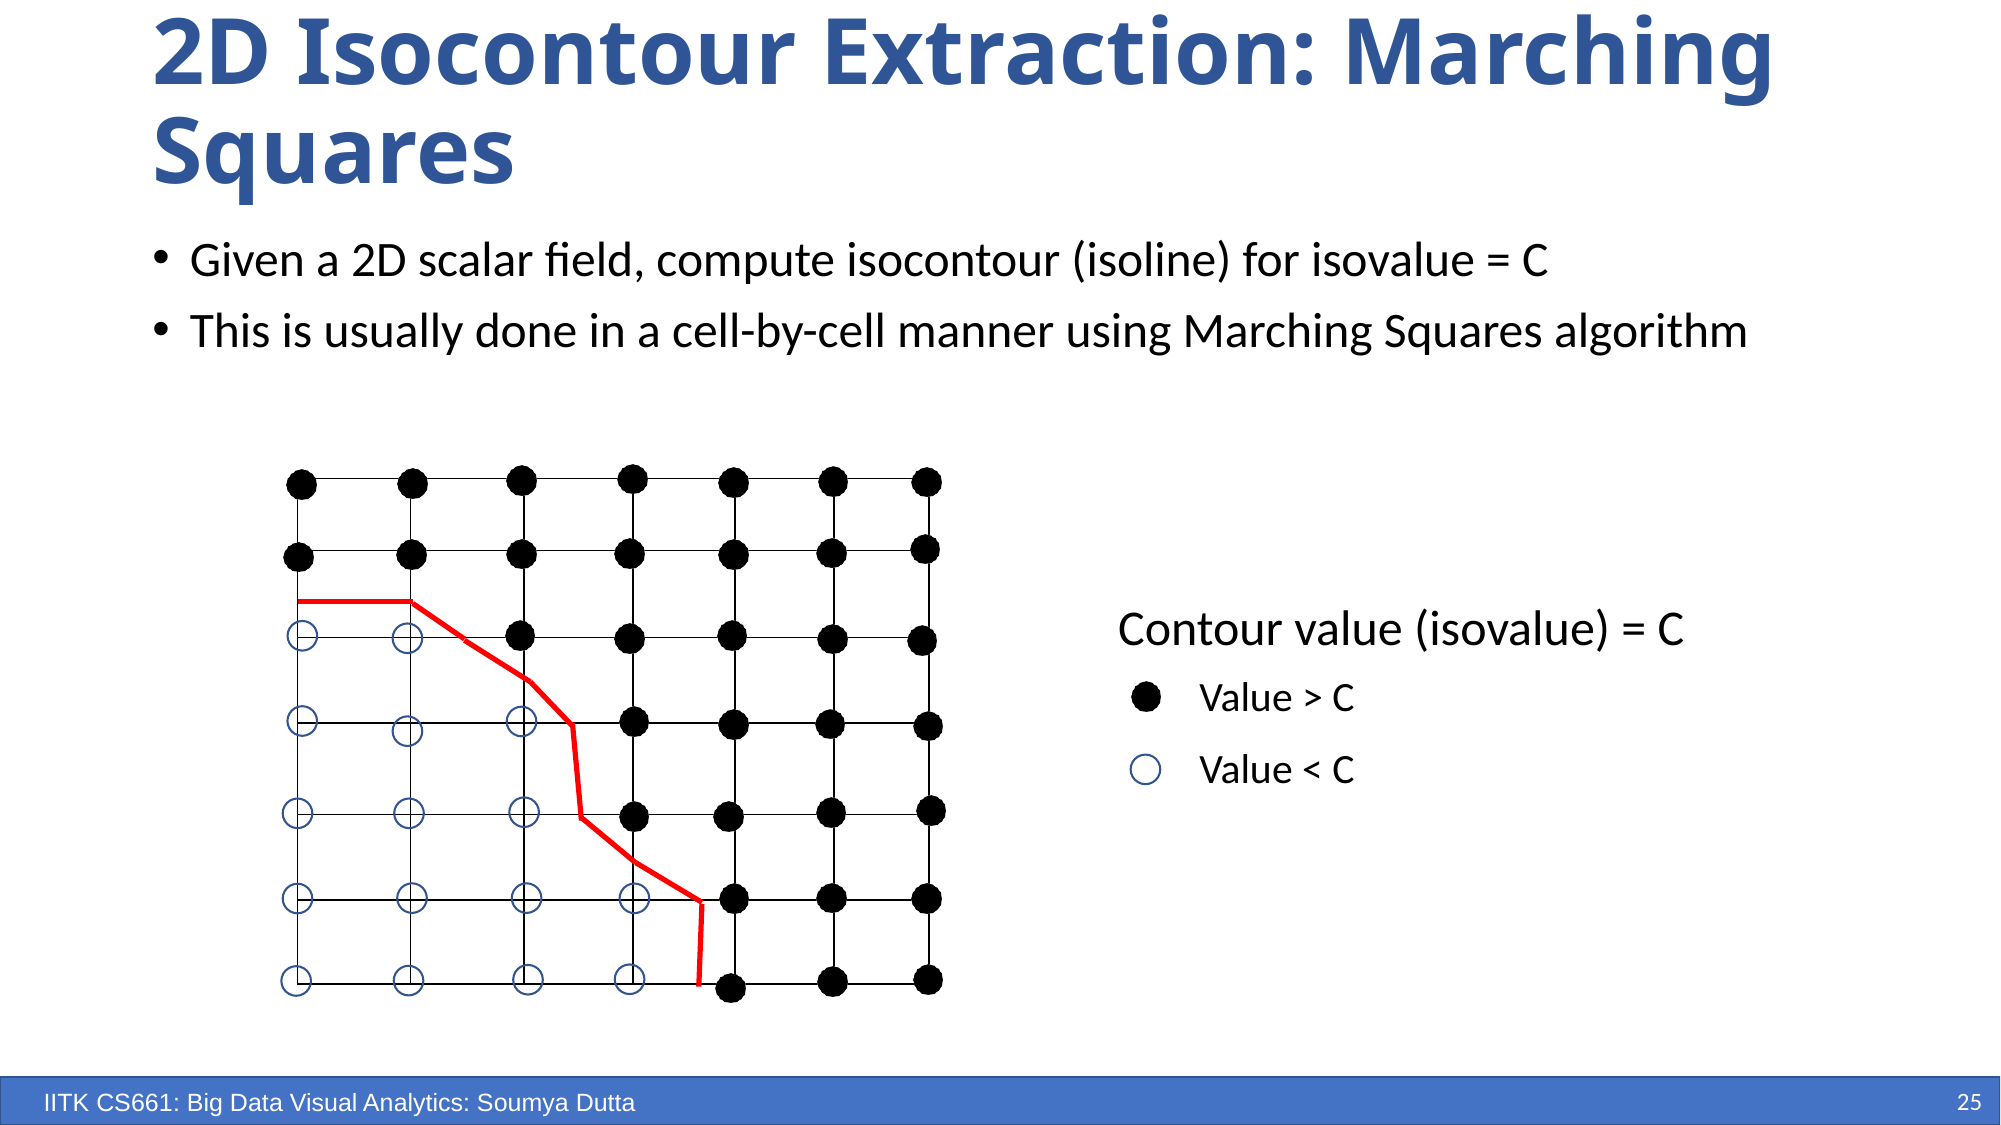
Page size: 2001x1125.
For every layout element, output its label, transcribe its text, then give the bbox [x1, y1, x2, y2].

table_cell [525, 726, 572, 814]
text_box [505, 705, 537, 738]
table_cell [411, 639, 523, 722]
table_cell [298, 551, 410, 599]
picture [912, 711, 943, 741]
text_box [508, 796, 540, 829]
table_cell [835, 551, 928, 637]
list Given a 2D scalar field, compute isocontour (isoline) for isovalue = C This is usually done in a cell-by-cell manner using Marching Squares algorithm [137, 225, 1863, 394]
picture [910, 534, 940, 564]
text_box [286, 619, 319, 652]
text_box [635, 862, 702, 903]
picture [715, 973, 746, 1003]
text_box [572, 722, 582, 821]
picture [506, 465, 537, 496]
picture [397, 468, 428, 499]
table_cell [736, 724, 833, 814]
table_cell [736, 815, 833, 899]
picture [396, 539, 427, 570]
picture [619, 801, 649, 832]
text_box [412, 603, 465, 639]
picture [614, 538, 645, 569]
table_cell [298, 815, 410, 899]
table_cell [736, 638, 833, 722]
table_cell [525, 901, 632, 983]
text_box [613, 963, 646, 996]
table_cell [835, 901, 928, 983]
text_box [396, 882, 428, 914]
table_cell [411, 815, 523, 899]
text_box [512, 963, 544, 996]
table_cell [298, 638, 410, 722]
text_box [464, 640, 531, 682]
picture [818, 466, 848, 497]
picture [816, 797, 846, 828]
picture [718, 539, 749, 570]
text_box [1129, 753, 1162, 786]
table_cell [525, 815, 632, 899]
table_cell [298, 901, 410, 983]
table_cell [298, 724, 410, 814]
text_box [281, 882, 314, 915]
table_header [835, 479, 928, 550]
table_cell [525, 551, 632, 637]
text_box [581, 817, 636, 863]
table_header [411, 479, 523, 550]
picture [907, 625, 937, 656]
table_cell [582, 724, 632, 814]
table_cell [736, 901, 833, 983]
picture [505, 620, 535, 651]
table_cell [411, 551, 523, 637]
table_cell [736, 551, 833, 637]
table_cell [634, 638, 734, 722]
table_header [634, 479, 734, 550]
picture [719, 883, 749, 914]
table_cell [835, 638, 928, 722]
picture [619, 706, 649, 737]
table_cell [531, 638, 632, 722]
table_cell [298, 604, 410, 637]
picture [912, 964, 943, 995]
picture [286, 469, 317, 500]
picture [614, 623, 645, 654]
text_box [391, 715, 424, 748]
text_box [392, 964, 425, 997]
table_cell [634, 903, 698, 983]
text_box [618, 882, 650, 915]
picture [718, 467, 749, 498]
picture [718, 709, 749, 740]
picture [617, 464, 648, 494]
picture [717, 620, 747, 651]
table_header [736, 479, 833, 550]
table_cell [634, 551, 734, 637]
picture [283, 542, 314, 572]
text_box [698, 903, 702, 987]
text_box Value < C [1184, 734, 1370, 800]
table_cell [411, 901, 523, 983]
text_box [280, 965, 313, 997]
text_box [393, 797, 425, 830]
text_box [286, 705, 319, 737]
text_box Contour value (isovalue) = C [1103, 587, 1700, 663]
text_box [510, 882, 543, 914]
table_cell [636, 815, 734, 899]
table_cell [411, 724, 523, 814]
picture [1130, 681, 1161, 712]
table_cell [835, 724, 928, 814]
table_header [298, 479, 410, 550]
title 2D Isocontour Extraction: Marching Squares [137, 35, 1863, 173]
text_box Value > C [1184, 662, 1370, 728]
picture [506, 539, 537, 569]
text_box [281, 797, 314, 830]
picture [911, 467, 942, 497]
picture [816, 883, 847, 913]
table_cell [634, 724, 734, 814]
table_header [525, 479, 632, 550]
table_cell [835, 815, 928, 899]
picture [816, 538, 847, 568]
picture [815, 709, 845, 739]
text_box [391, 622, 424, 655]
picture [817, 966, 848, 997]
table_cell [525, 683, 530, 707]
picture [916, 795, 946, 826]
picture [713, 801, 744, 832]
table_cell [702, 901, 734, 983]
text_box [530, 681, 573, 726]
picture [911, 883, 942, 914]
picture [817, 624, 848, 654]
